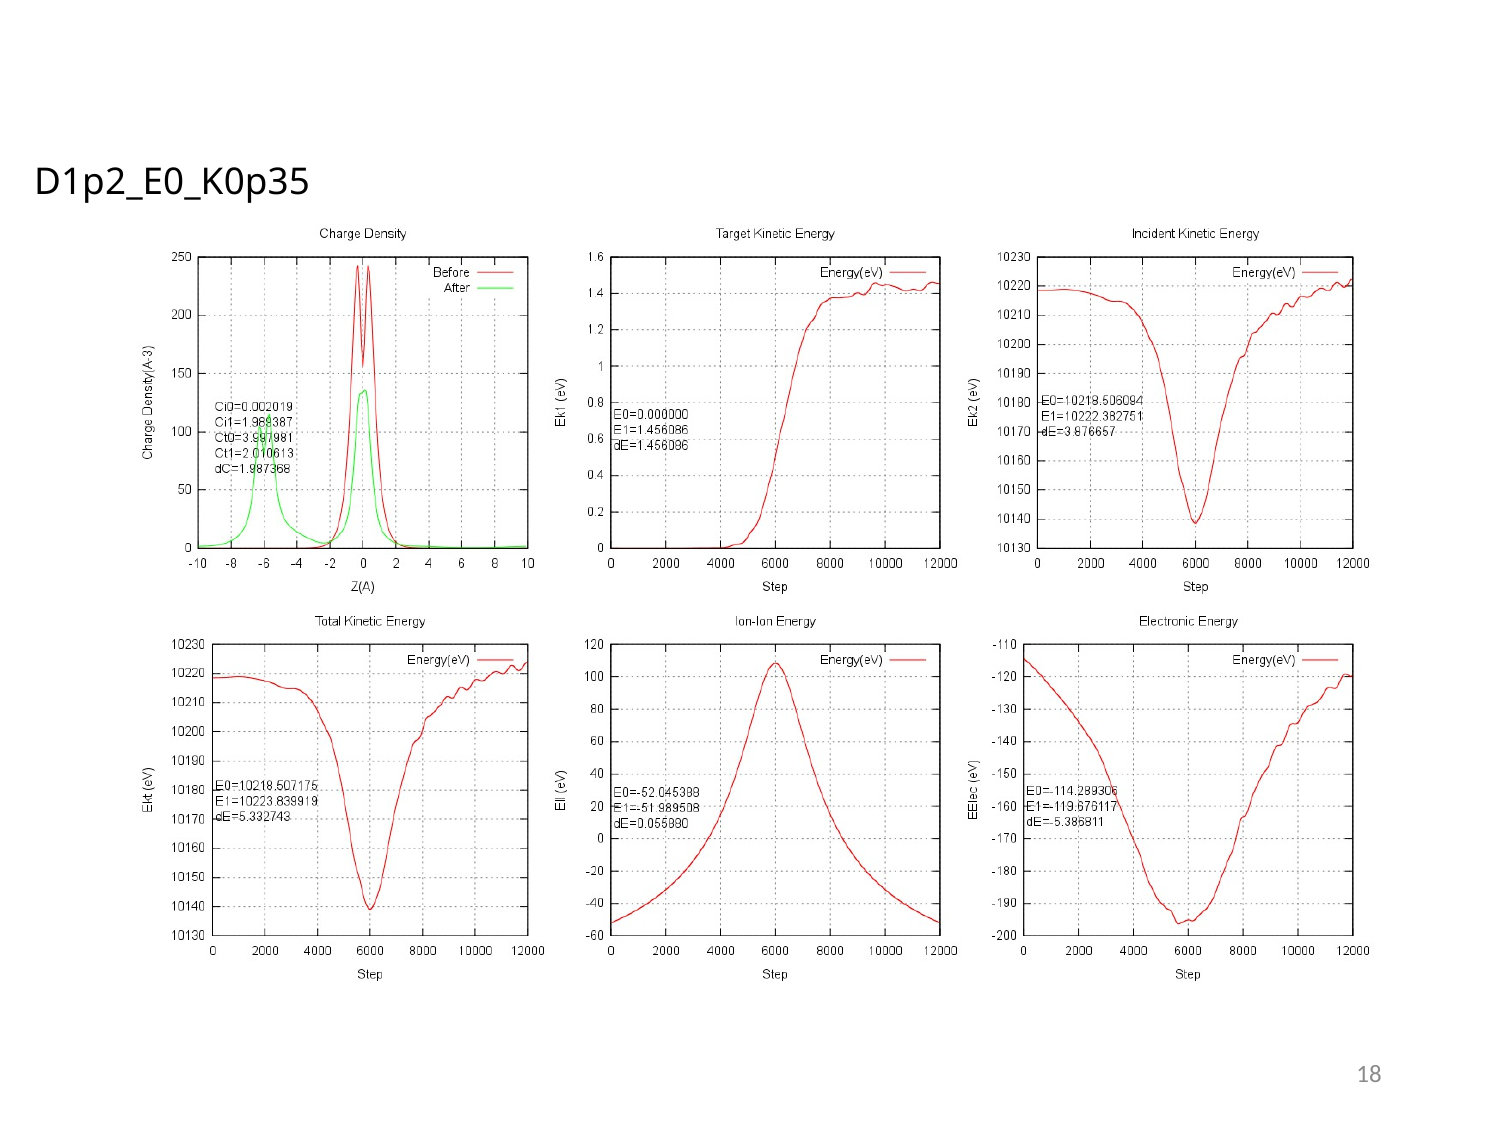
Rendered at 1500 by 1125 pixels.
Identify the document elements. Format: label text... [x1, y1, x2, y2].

title D1p2_E0_K0p35 [19, 155, 579, 211]
slide_number 18 [1059, 1042, 1397, 1103]
picture [135, 210, 1374, 985]
